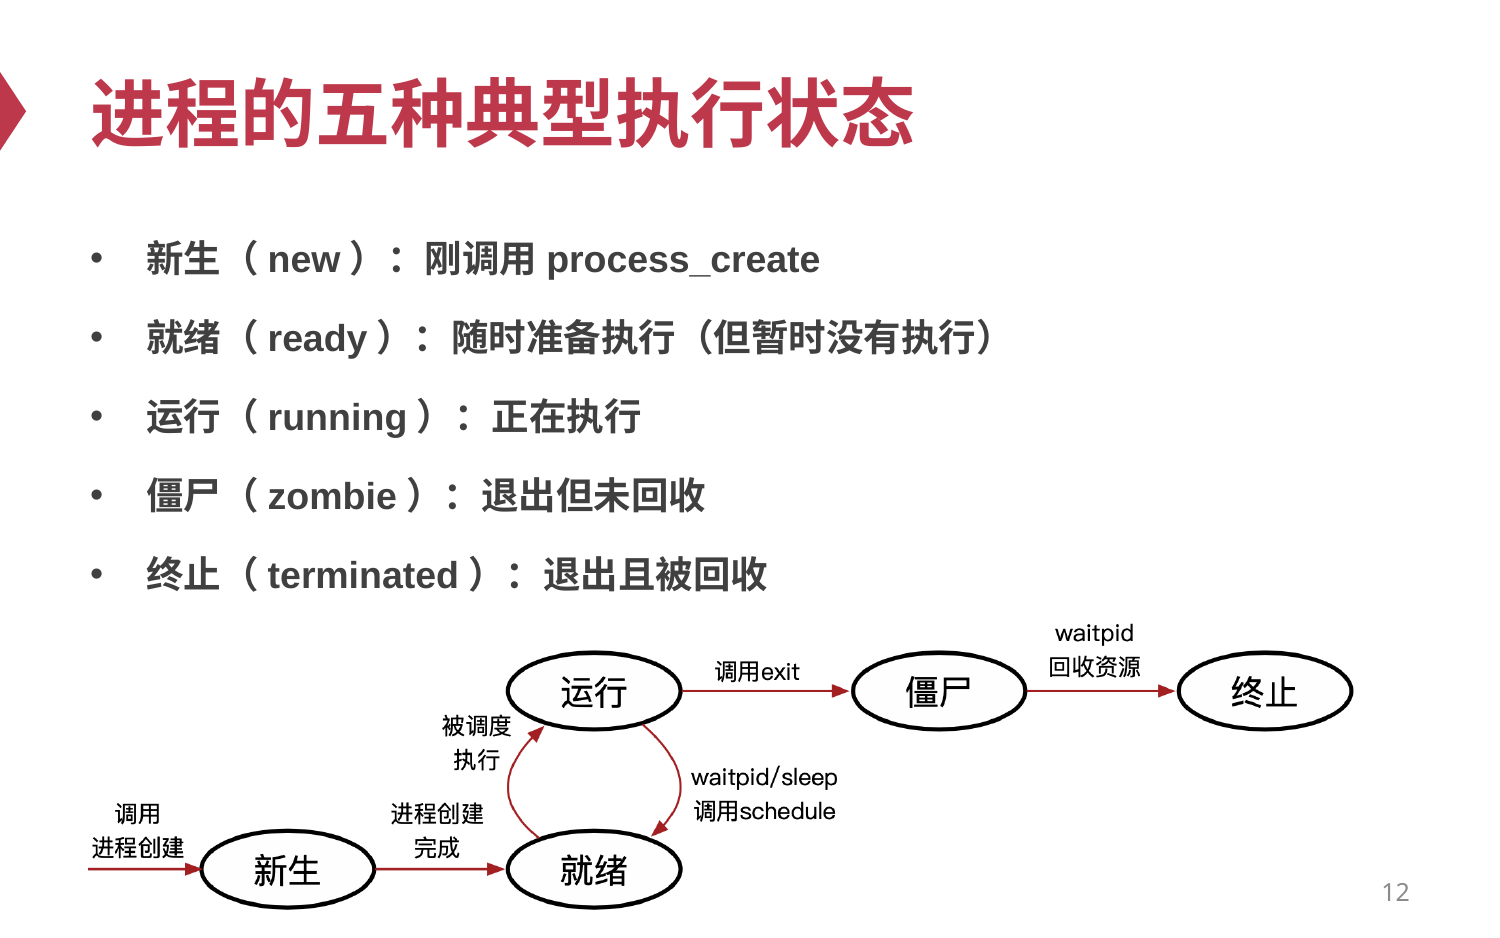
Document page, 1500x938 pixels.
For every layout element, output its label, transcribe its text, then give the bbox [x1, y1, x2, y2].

picture [88, 621, 1364, 920]
slide_number 12 [1368, 868, 1425, 919]
title 进程的五种典型执行状态 [75, 37, 1425, 186]
list 新生（new）：刚调用process_create 就绪（ready）：随时准备执行（但暂时没有执行） 运行（running）：正在执行 僵尸（zombie）：退出但未回收 终止（terminated）：退出且被回收 [75, 218, 1425, 838]
